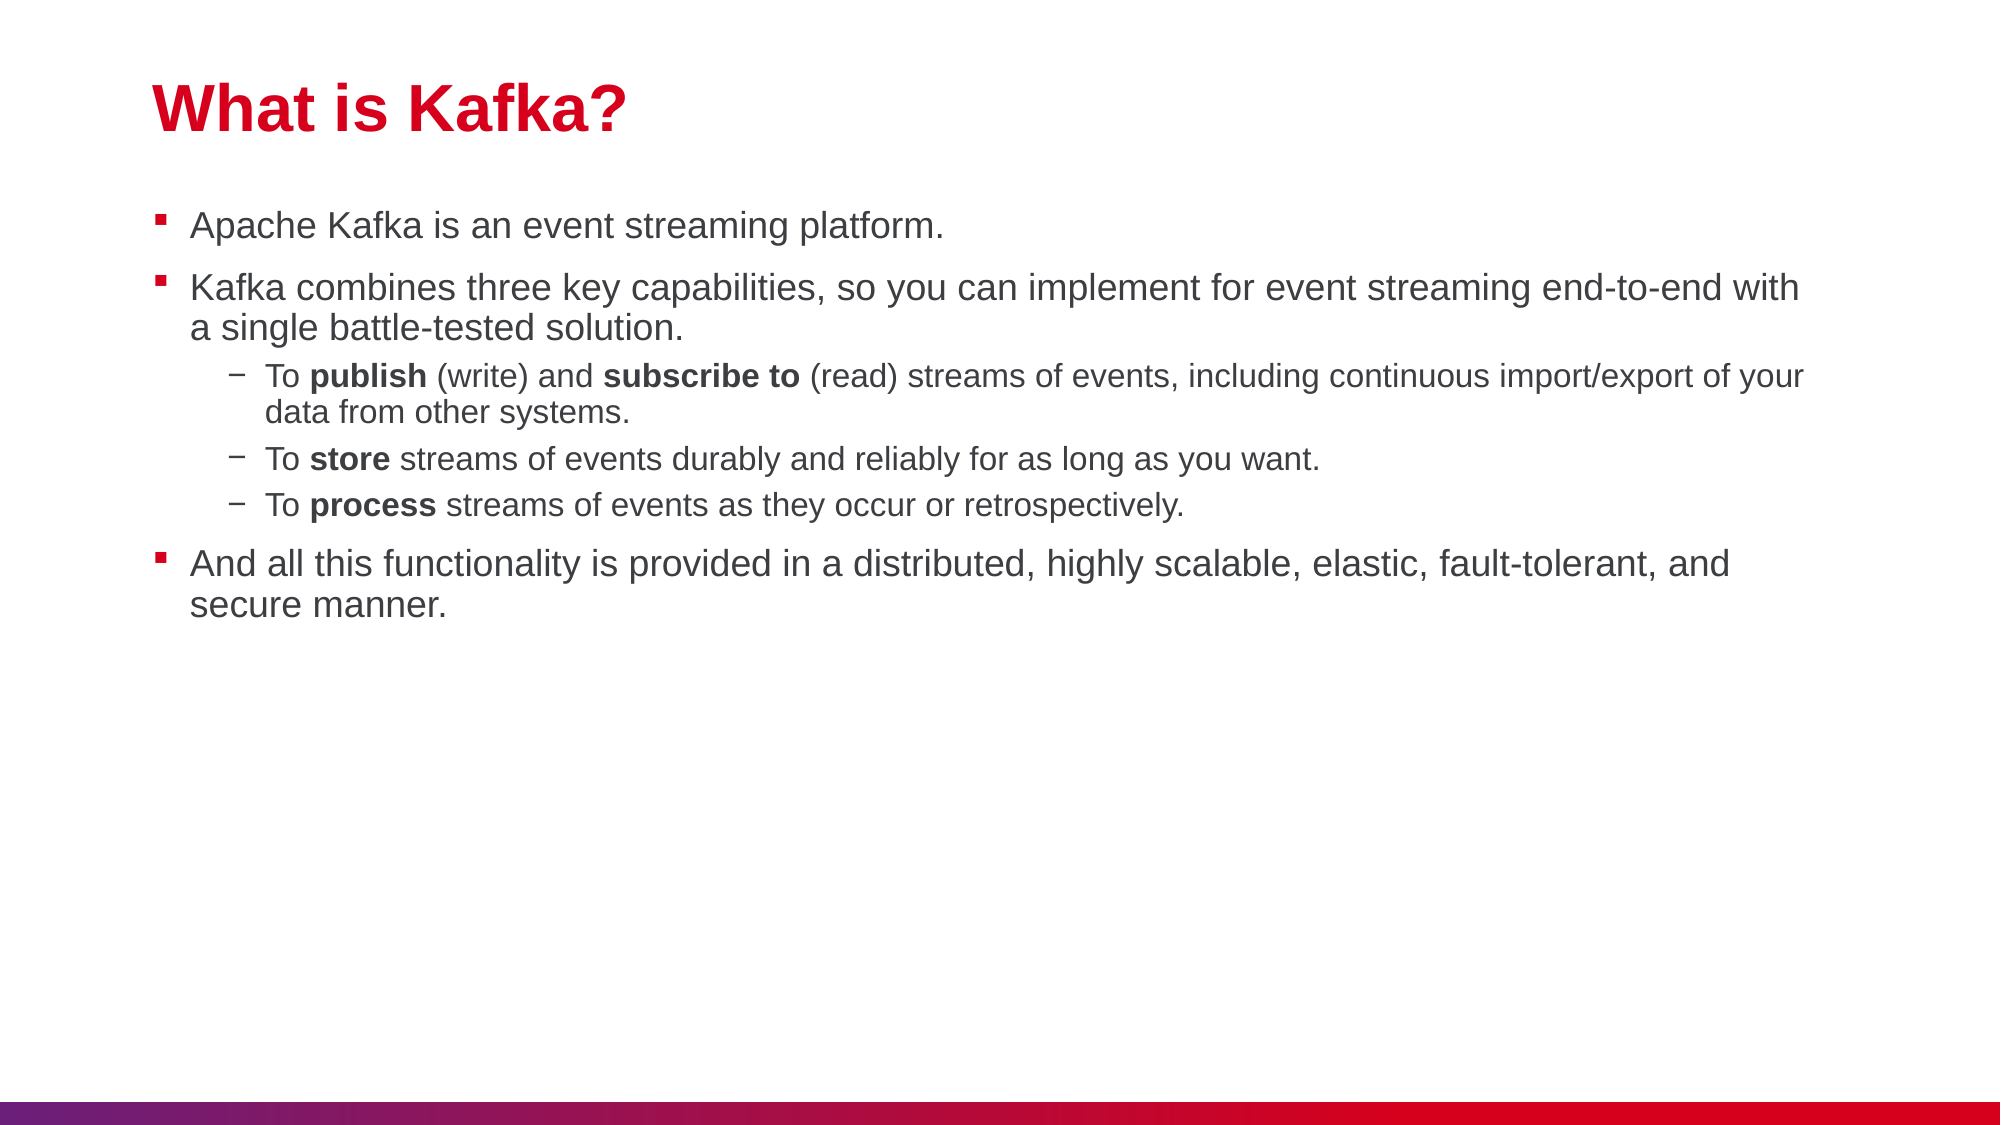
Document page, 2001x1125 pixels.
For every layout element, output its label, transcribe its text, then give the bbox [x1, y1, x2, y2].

title What is Kafka? [137, 66, 1826, 155]
list Apache Kafka is an event streaming platform. Kafka combines three key capabilities, so you can implement for event streaming end-to-end with a single battle-tested solution. To publish (write) and subscribe to (read) streams of events, including continuous import/export of your data from other systems. To store streams of events durably and reliably for as long as you want. To process streams of events as they occur or retrospectively. And all this functionality is provided in a distributed, highly scalable, elastic, fault-tolerant, and secure manner. [137, 198, 1826, 959]
